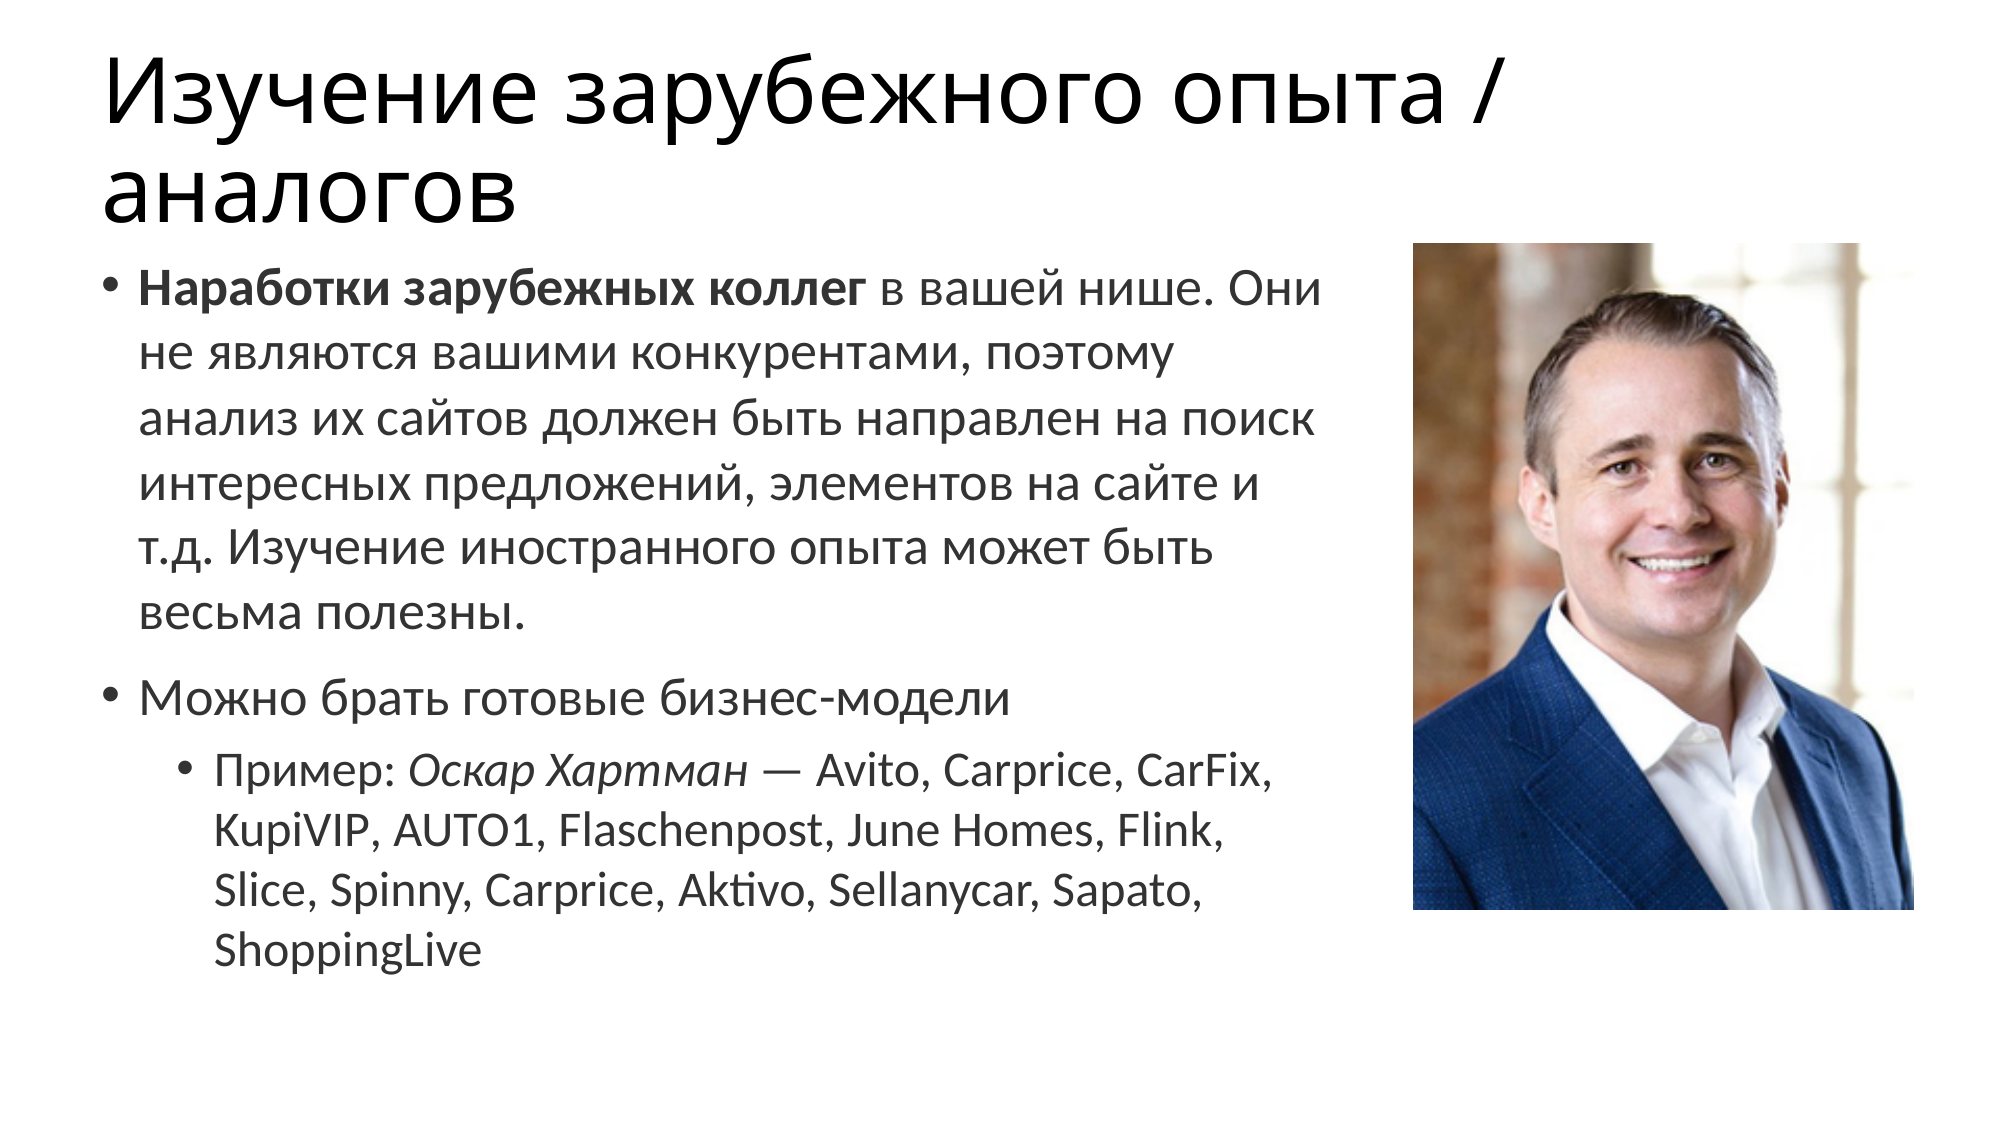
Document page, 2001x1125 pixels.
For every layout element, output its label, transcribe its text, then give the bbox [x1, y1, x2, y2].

title Изучение зарубежного опыта / аналогов [86, 59, 1812, 228]
picture [1413, 243, 1914, 911]
list Наработки зарубежных коллег в вашей нише. Они не являются вашими конкурентами, поэтому анализ их сайтов должен быть направлен на поиск интересных предложений, элементов на сайте и т.д. Изучение иностранного опыта может быть весьма полезны. Можно брать готовые бизнес-модели Пример: Оскар Хартман — Avito, Carprice, CarFix, KupiVIP, AUTO1, Flaschenpost, June Homes, Flink, Slice, Spinny, Carprice, Aktivo, Sellanycar, Sapato, ShoppingLive [86, 243, 1342, 1018]
